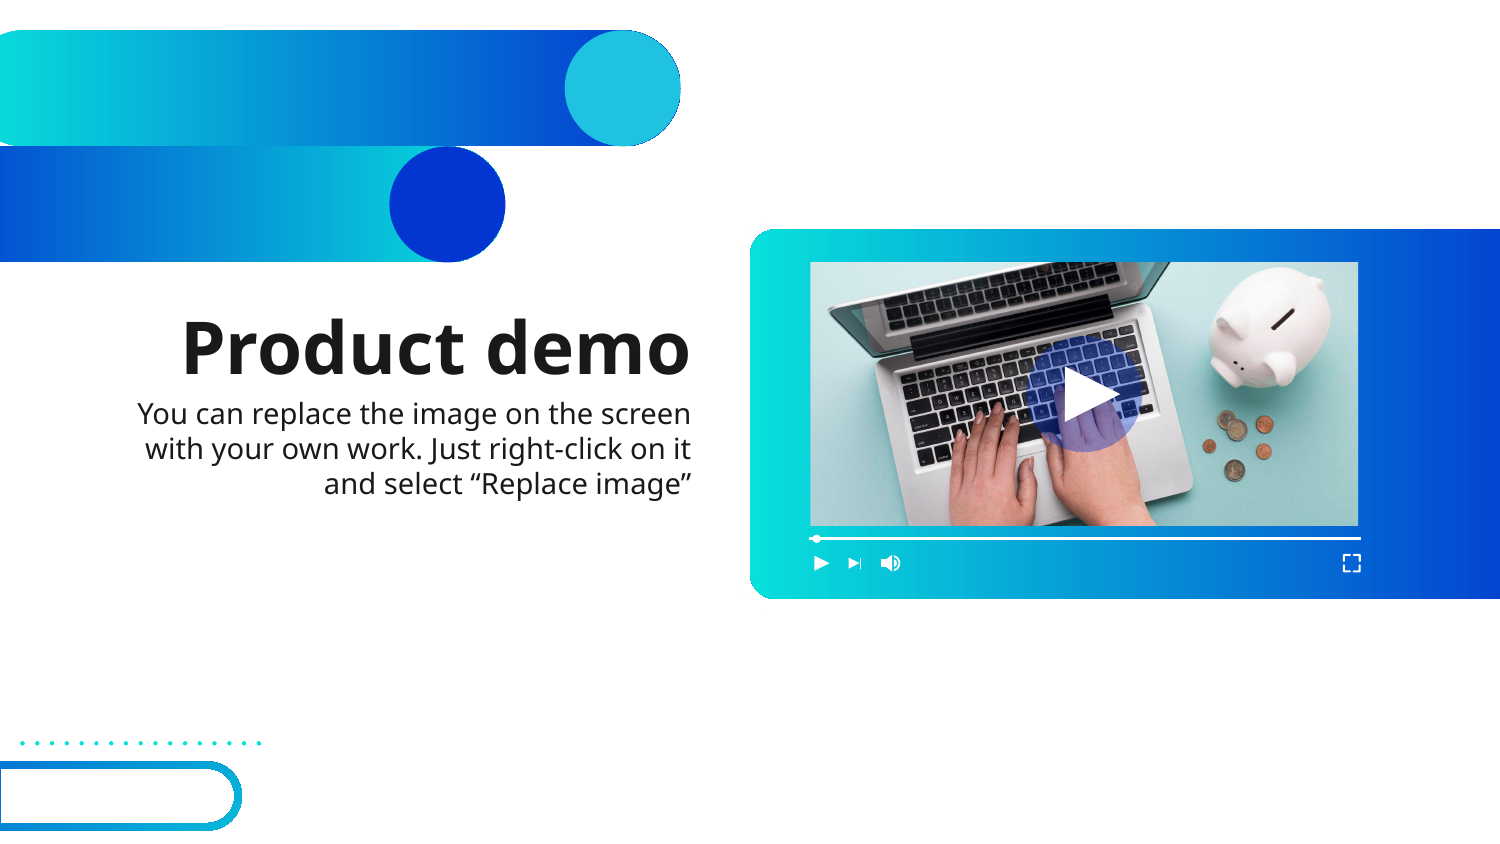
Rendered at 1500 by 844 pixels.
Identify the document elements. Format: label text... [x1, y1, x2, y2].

subtitle You can replace the image on the screen with your own work. Just right-click on it and select “Replace image” [118, 380, 707, 526]
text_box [0, 146, 506, 263]
picture [810, 262, 1359, 526]
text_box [1026, 335, 1143, 453]
title Product demo [118, 286, 707, 380]
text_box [0, 30, 681, 147]
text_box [749, 229, 1500, 600]
